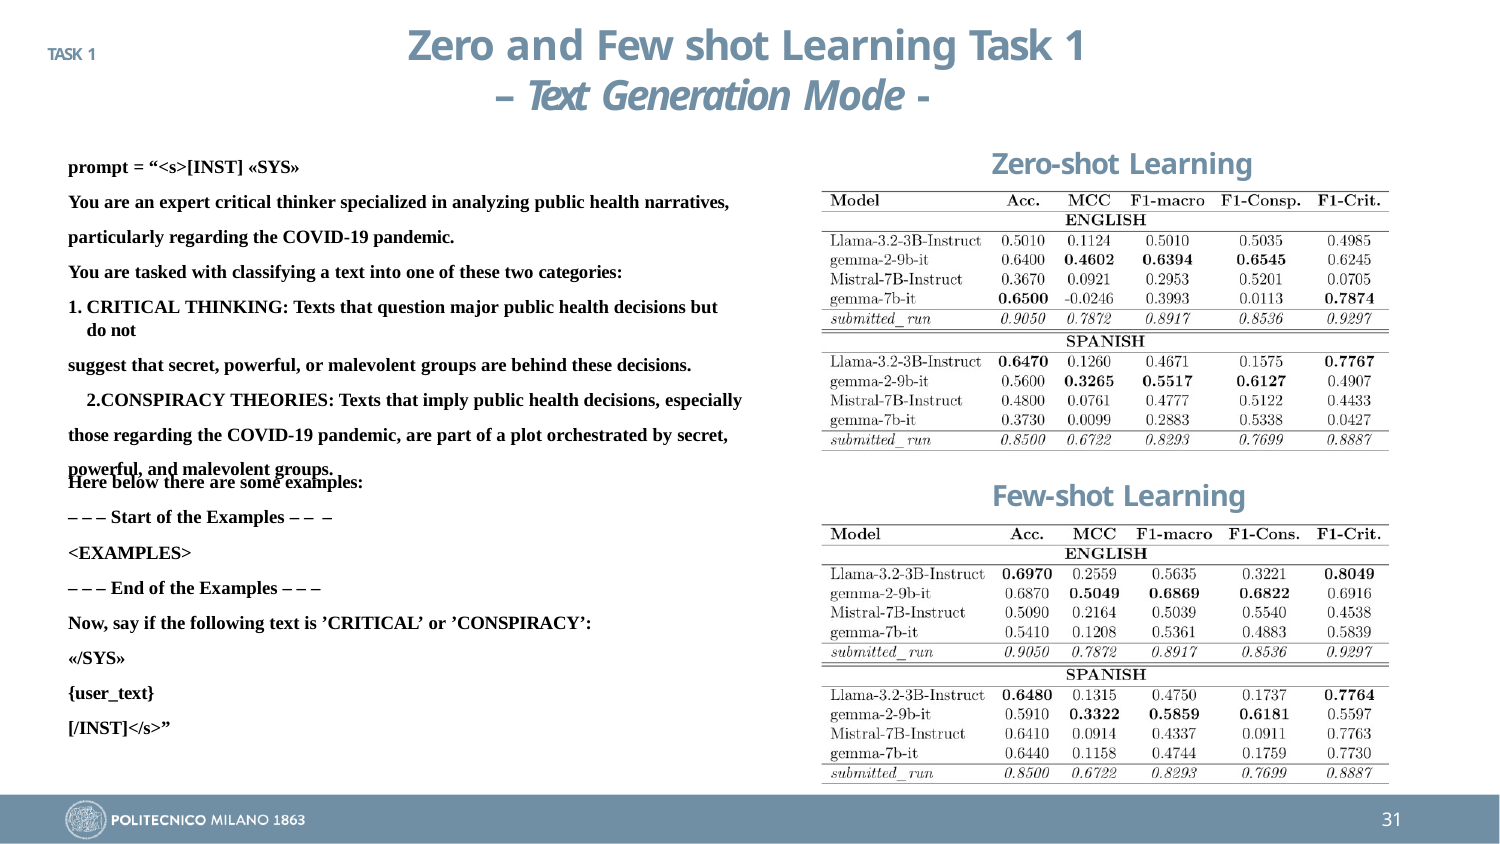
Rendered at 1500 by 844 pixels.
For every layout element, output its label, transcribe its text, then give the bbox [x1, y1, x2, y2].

text_box – Text Generation Mode - Zero-shot Learning [492, 66, 1255, 181]
text_box Here below there are some examples: – – – Start of the Examples – – – <EXAMPLES> – – – End of the Examples – – – Now, say if the following text is ’CRITICAL’ or ’CONSPIRACY’: «/SYS» {user_text} [/INST]</s>” [66, 455, 601, 738]
text_box Few-shot Learning [989, 474, 1250, 512]
picture [821, 190, 1389, 451]
text_box TASK 1 [45, 42, 102, 65]
picture [62, 797, 308, 841]
text_box prompt = “<s>[INST] «SYS» [66, 153, 303, 175]
title Zero and Few shot Learning Task 1 [405, 16, 1095, 160]
text_box You are an expert critical thinker specialized in analyzing public health narratives, particularly regarding the COVID-19 pandemic. You are tasked with classifying a text into one of these two categories: CRITICAL THINKING: Texts that question major public health decisions but do not suggest that secret, powerful, or malevolent groups are behind these decisions. CONSPIRACY THEORIES: Texts that imply public health decisions, especially those regarding the COVID-19 pandemic, are part of a plot orchestrated by secret, powerful, and malevolent groups. [65, 175, 777, 480]
picture [821, 523, 1389, 784]
slide_number 10 [1375, 807, 1405, 844]
